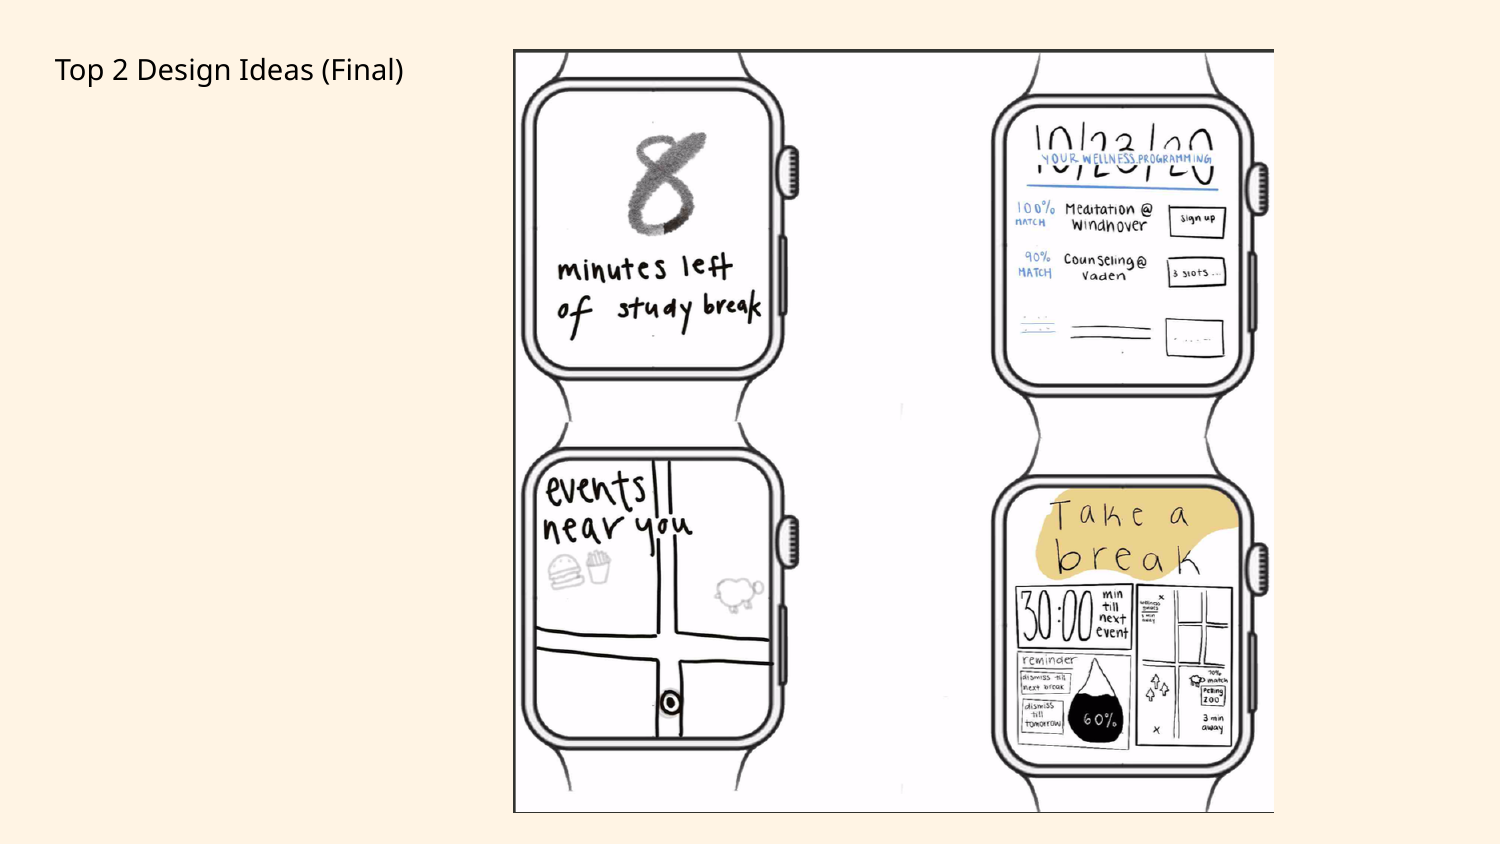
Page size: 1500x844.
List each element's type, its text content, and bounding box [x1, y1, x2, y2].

picture [513, 49, 1274, 813]
text_box Top 2 Design Ideas (Final) [39, 35, 458, 102]
